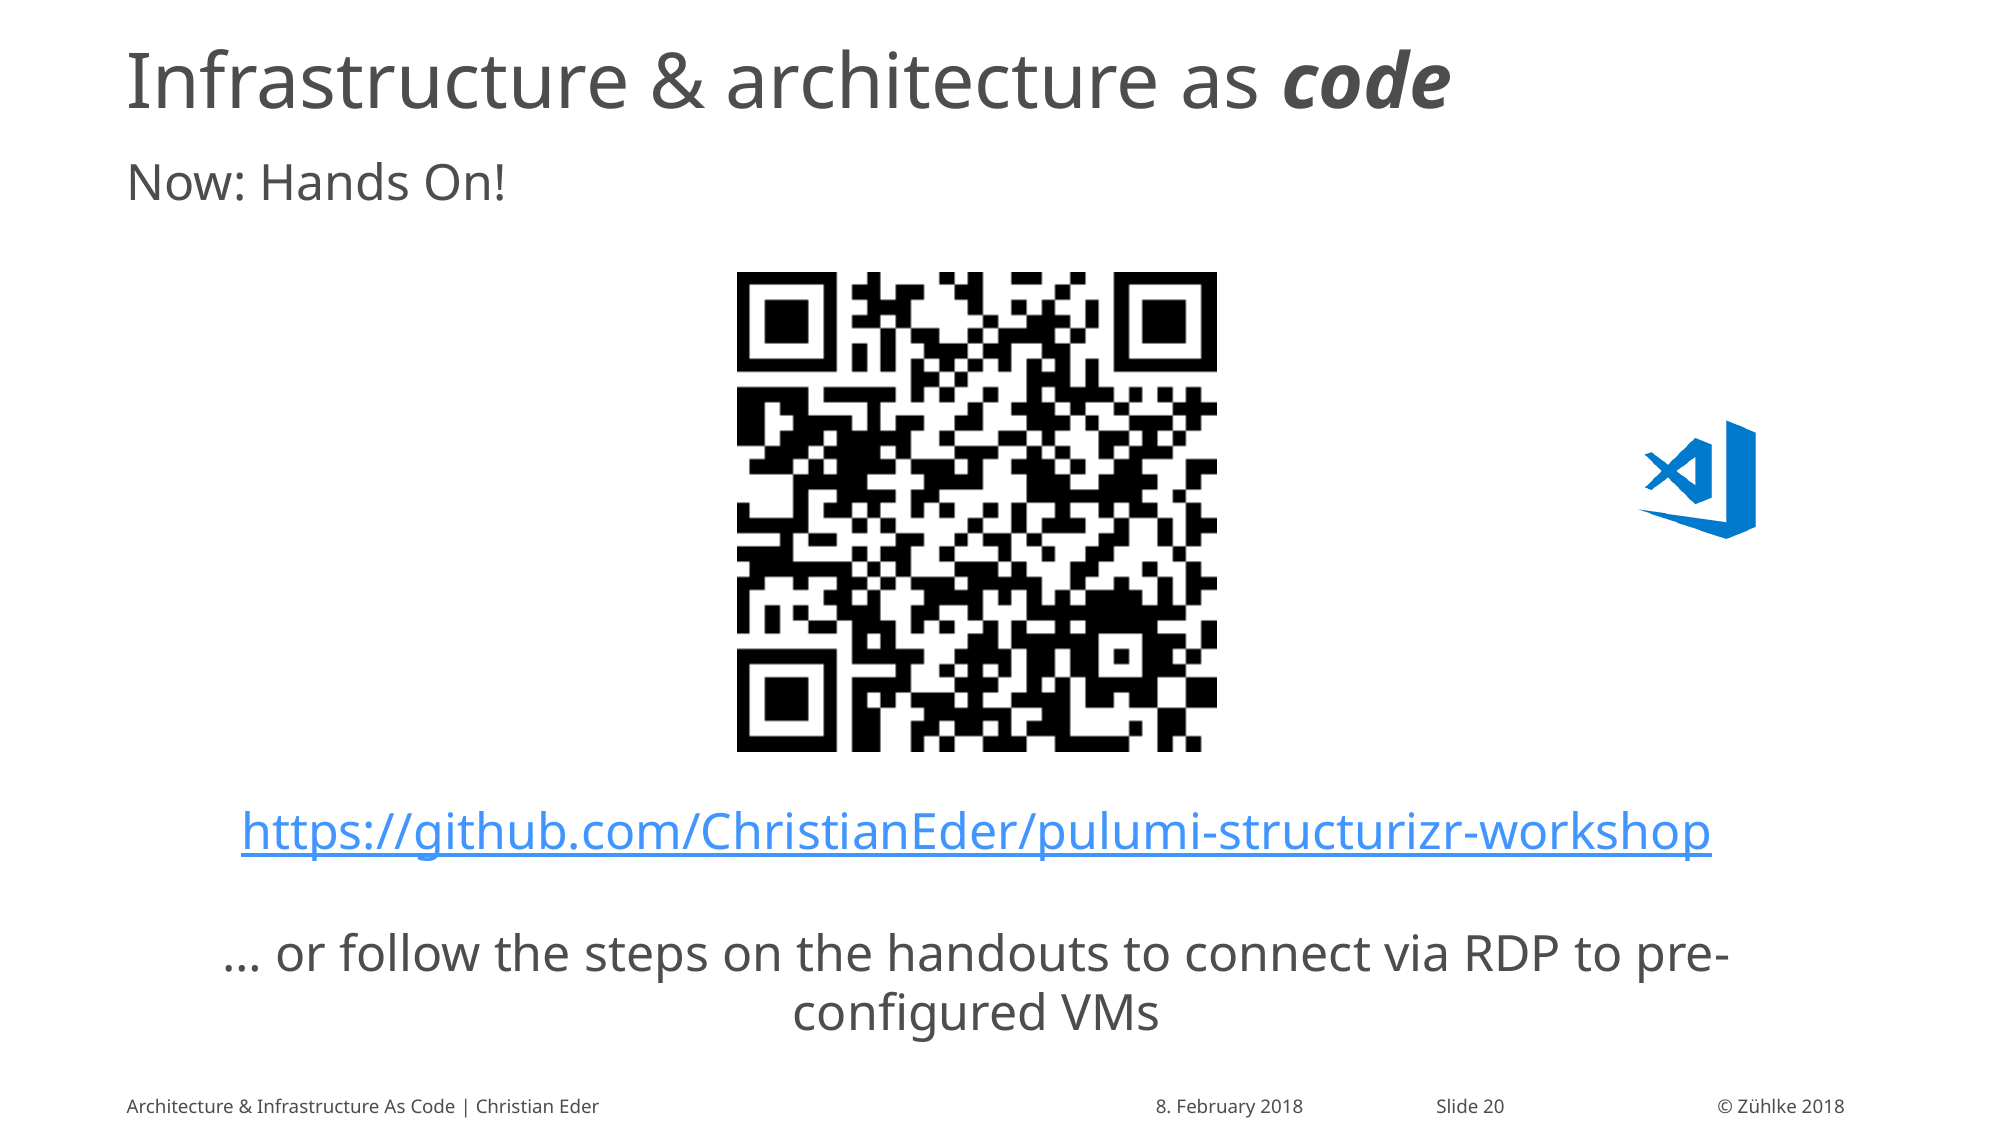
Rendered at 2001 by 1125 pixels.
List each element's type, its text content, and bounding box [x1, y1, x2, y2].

list Now: Hands On! https://github.com/ChristianEder/pulumi-structurizr-workshop … or follow the steps on the handouts to connect via RDP to pre-configured VMs [126, 152, 1827, 259]
title Infrastructure & architecture as code [126, 36, 1967, 154]
picture [737, 272, 1217, 752]
picture [1637, 420, 1757, 539]
